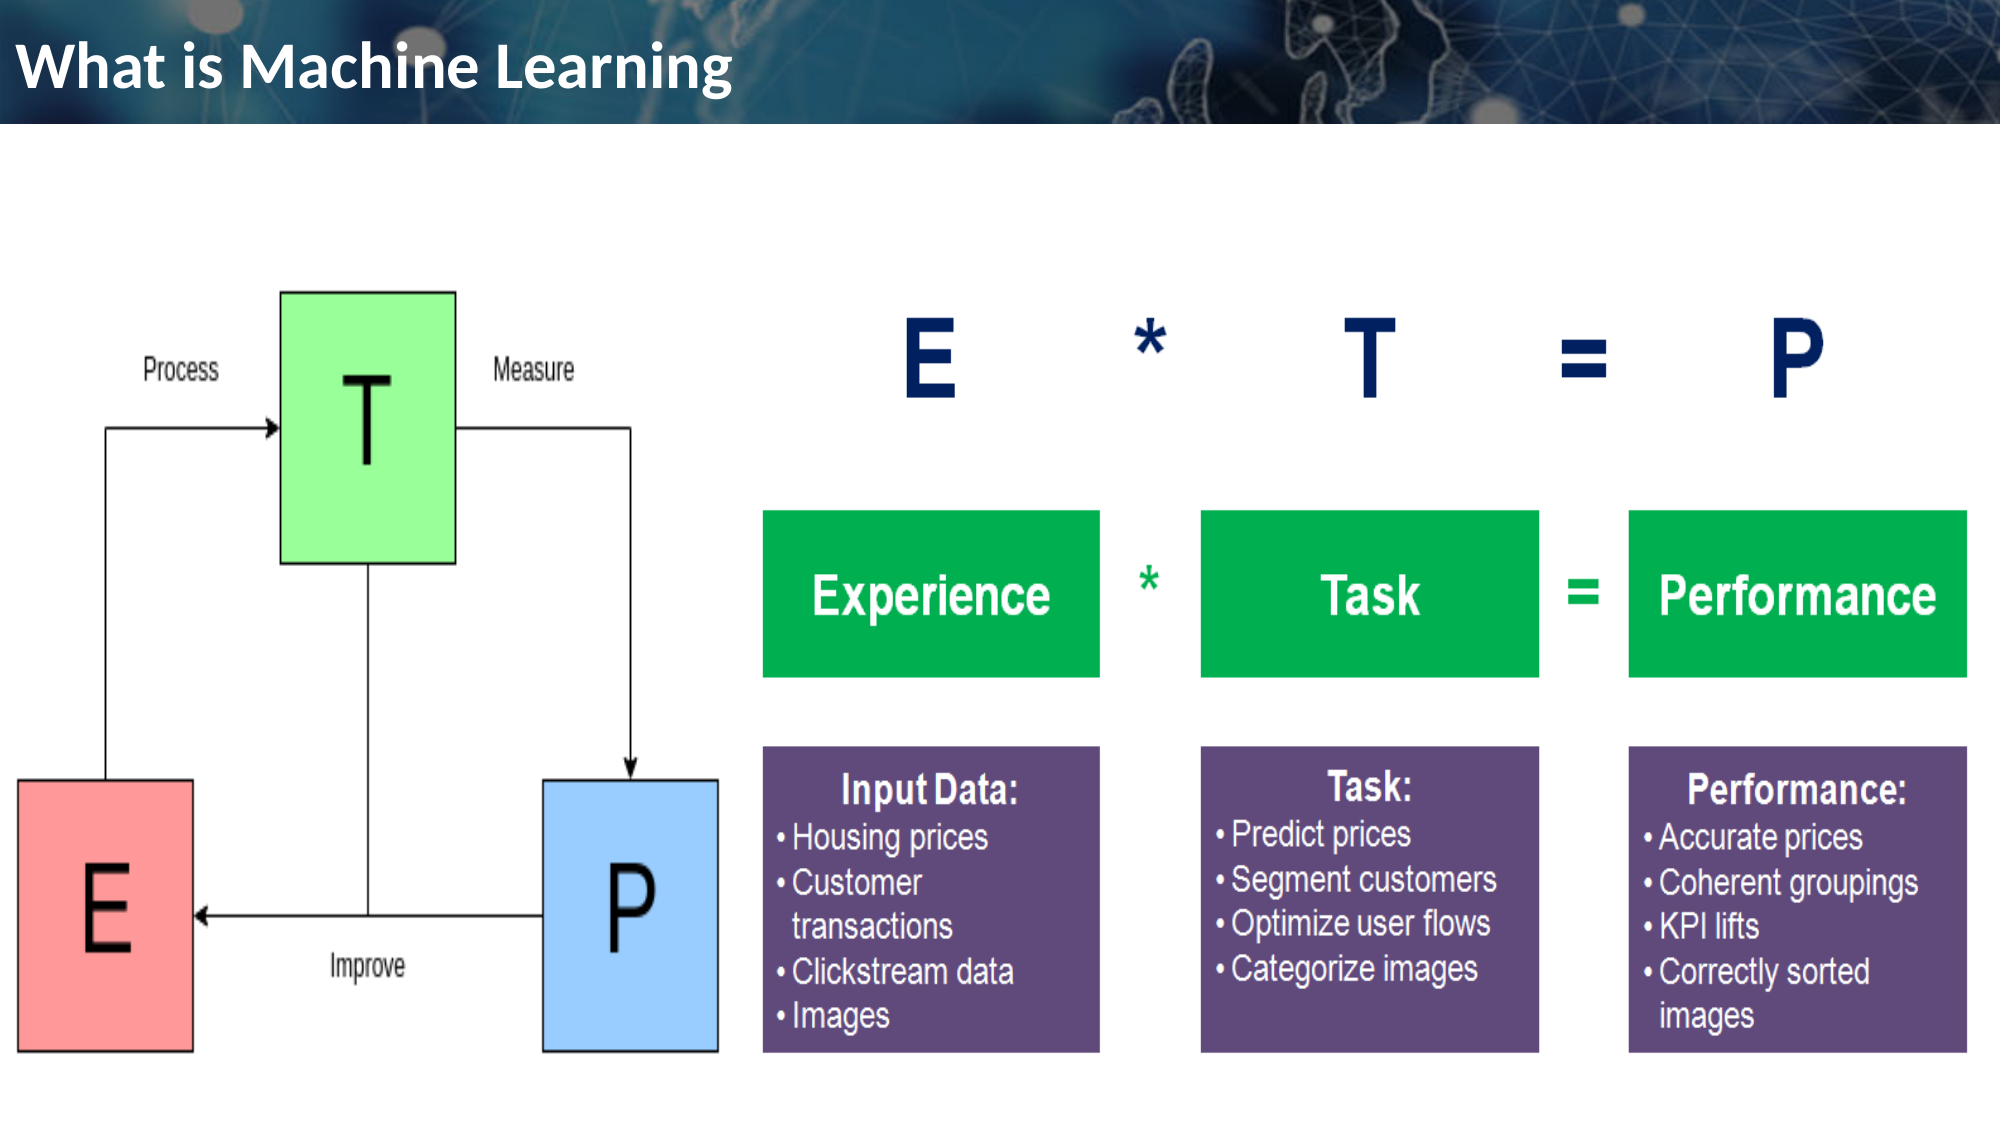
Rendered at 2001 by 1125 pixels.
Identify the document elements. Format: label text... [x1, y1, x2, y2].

picture [0, 265, 2000, 1125]
title What is Machine Learning [0, 10, 2000, 123]
